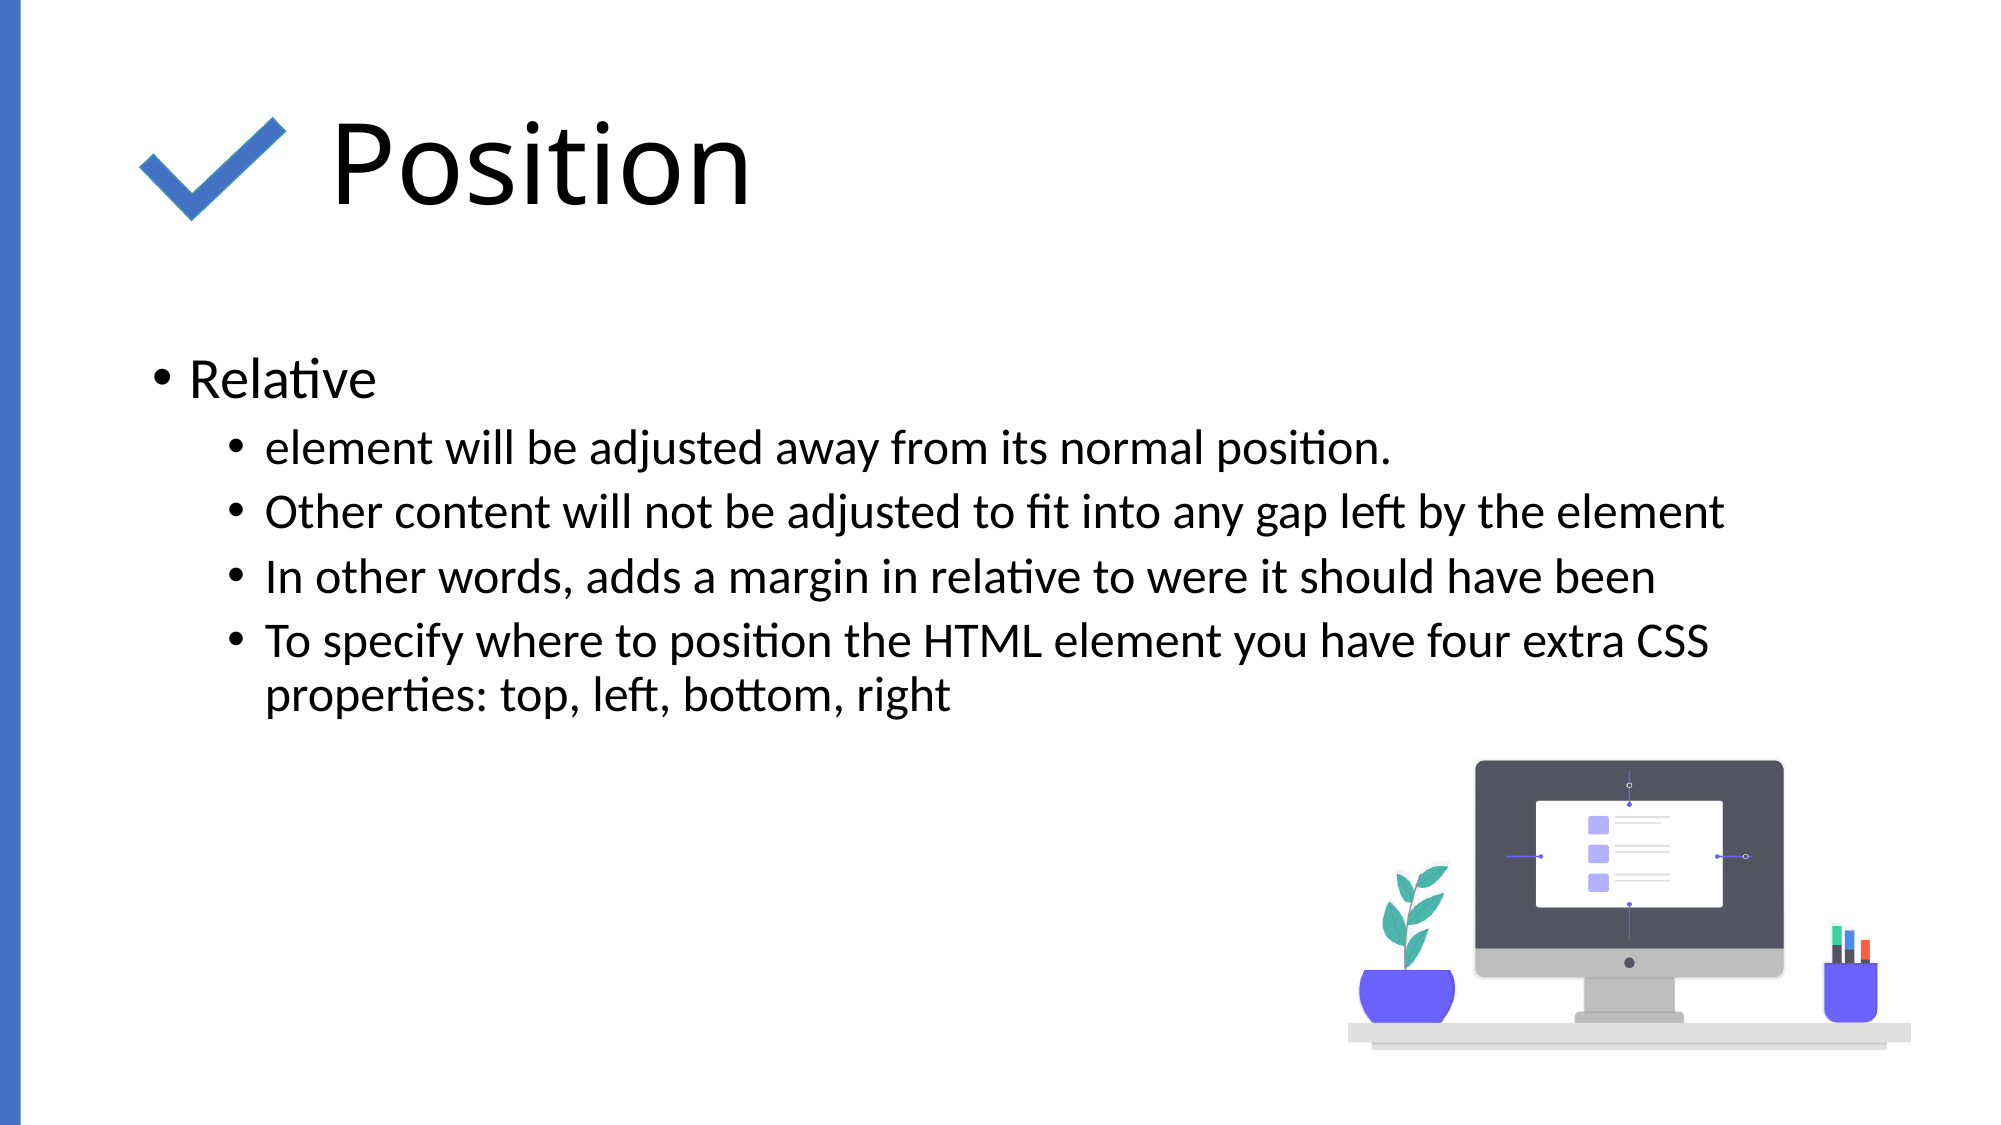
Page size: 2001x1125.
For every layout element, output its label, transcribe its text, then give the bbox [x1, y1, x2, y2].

picture [137, 93, 288, 244]
text_box [0, 0, 21, 1125]
list Relative element will be adjusted away from its normal position. Other content will not be adjusted to fit into any gap left by the element In other words, adds a margin in relative to were it should have been To specify where to position the HTML element you have four extra CSS properties: top, left, bottom, right [137, 340, 1863, 842]
title Position [313, 59, 1863, 278]
picture [1278, 712, 1980, 1096]
